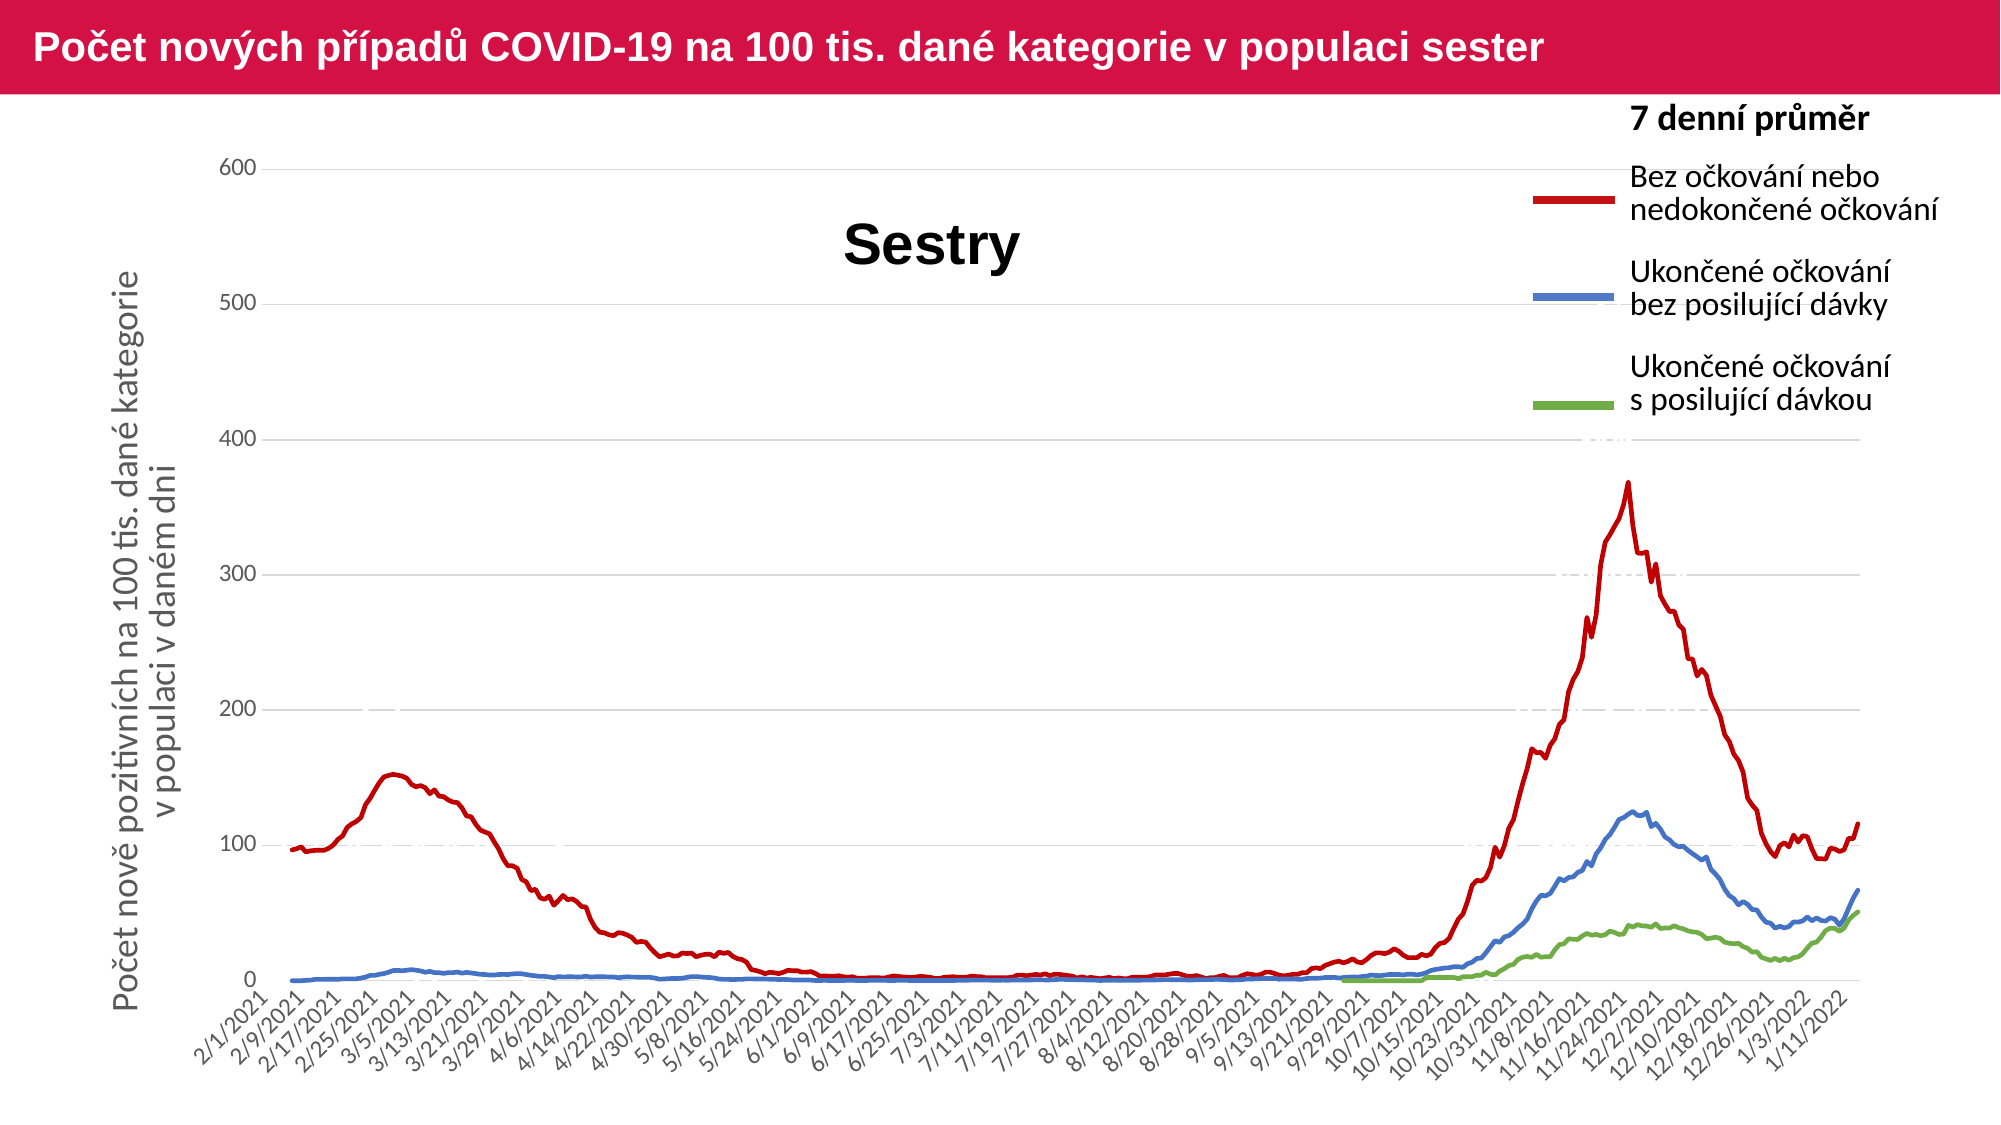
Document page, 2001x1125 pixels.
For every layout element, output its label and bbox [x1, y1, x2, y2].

table_cell [1913, 155, 1982, 440]
chart [47, 145, 1913, 1111]
table_header [1615, 95, 1982, 155]
title [17, 0, 1936, 96]
text_box [1532, 199, 1615, 406]
